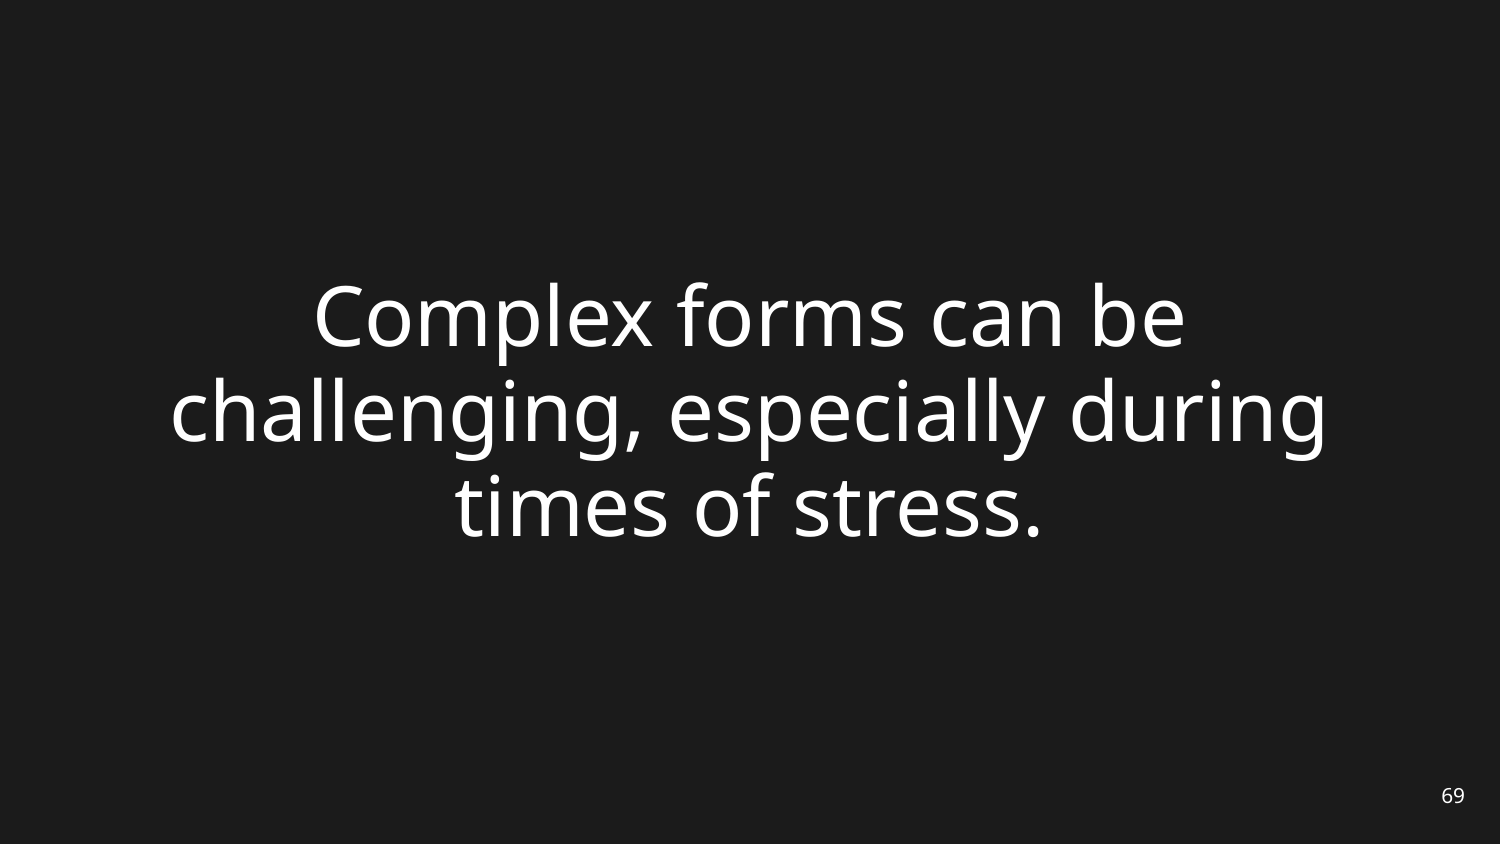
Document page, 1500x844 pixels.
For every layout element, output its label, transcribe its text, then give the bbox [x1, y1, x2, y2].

slide_number 69 [1389, 764, 1480, 830]
title Complex forms can be challenging, especially during times of stress. [51, 72, 1449, 753]
